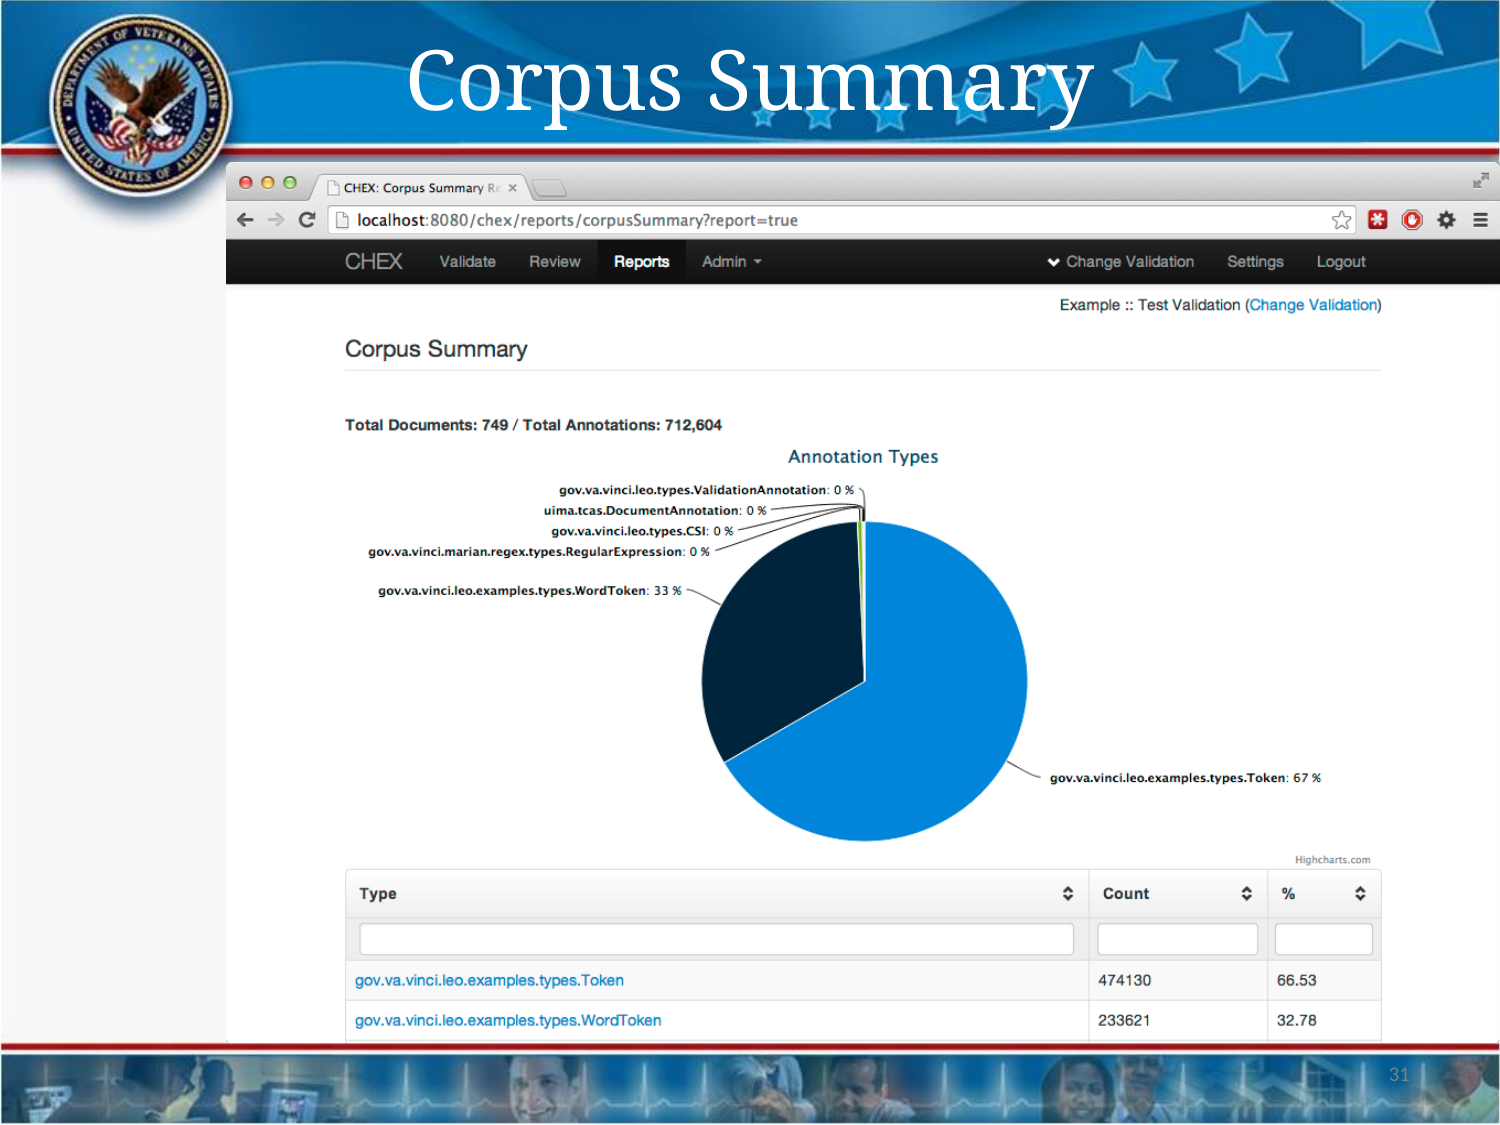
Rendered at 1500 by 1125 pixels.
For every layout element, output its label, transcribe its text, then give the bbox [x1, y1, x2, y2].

slide_number 31 [1074, 1052, 1425, 1103]
title Corpus Summary [74, 24, 1426, 130]
picture [0, 0, 1500, 1125]
